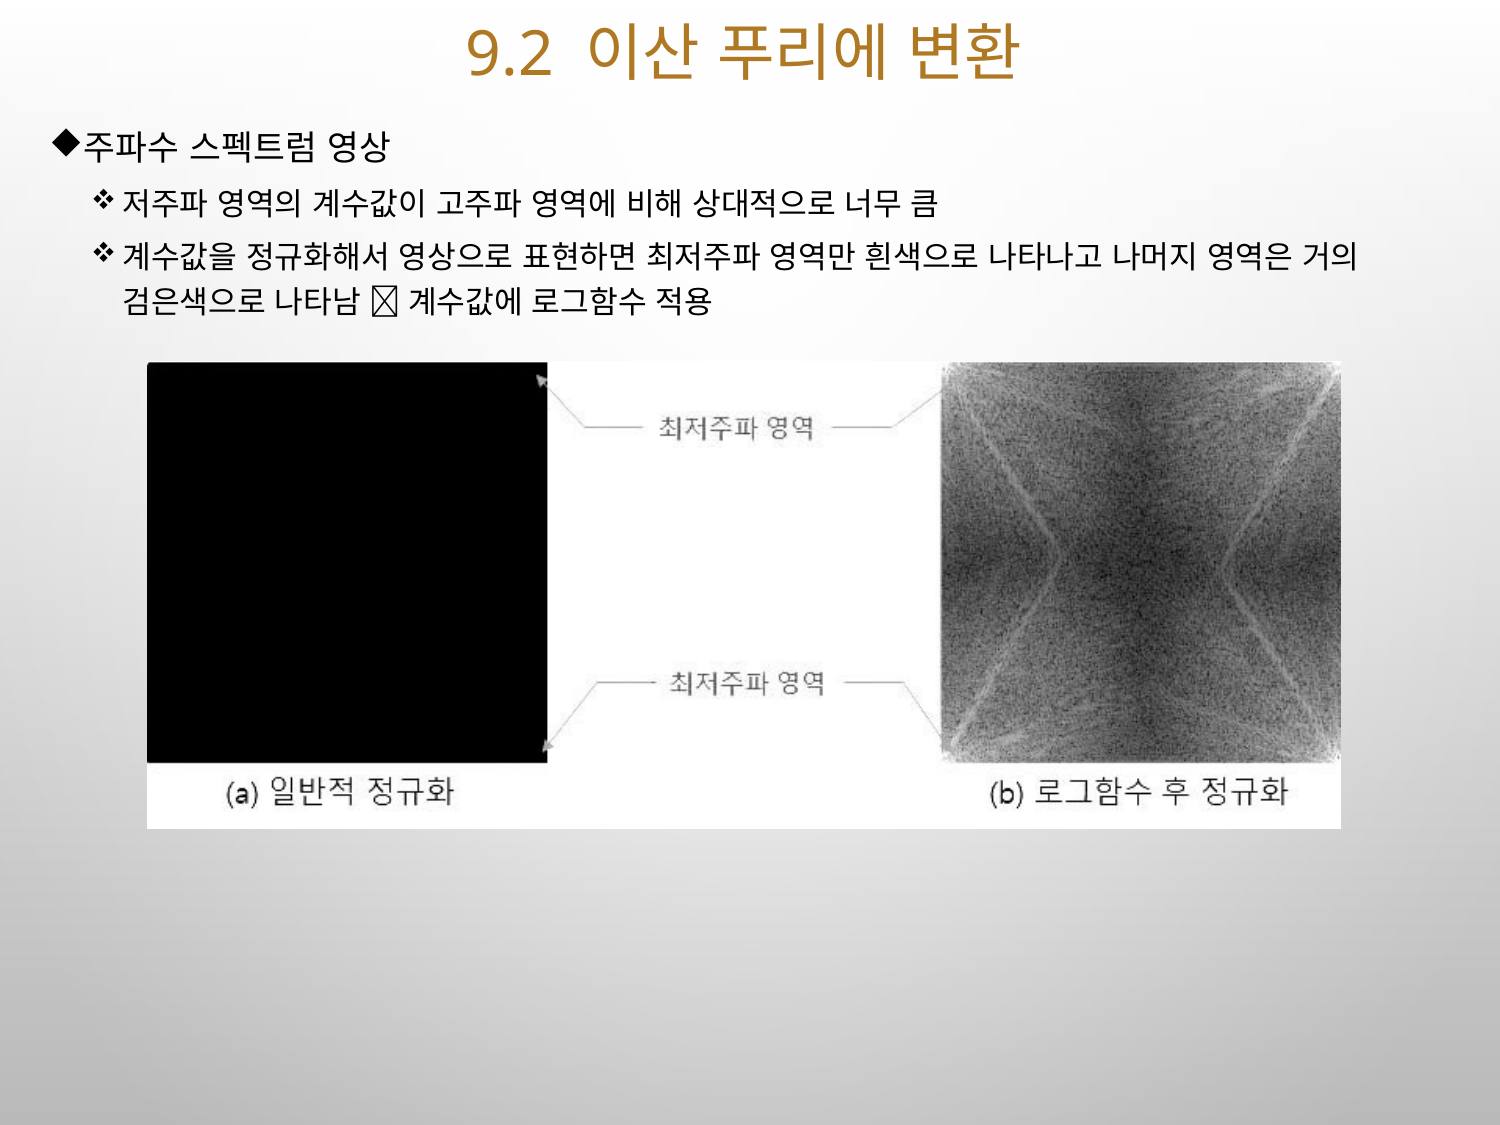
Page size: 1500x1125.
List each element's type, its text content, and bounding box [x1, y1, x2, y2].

title 9.2 이산 푸리에 변환 [34, 6, 1454, 104]
list 주파수 스펙트럼 영상 저주파 영역의 계수값이 고주파 영역에 비해 상대적으로 너무 큼 계수값을 정규화해서 영상으로 표현하면 최저주파 영역만 흰색으로 나타나고 나머지 영역은 거의 검은색으로 나타남  계수값에 로그함수 적용 [34, 110, 1454, 1118]
picture [0, 0, 1500, 1125]
